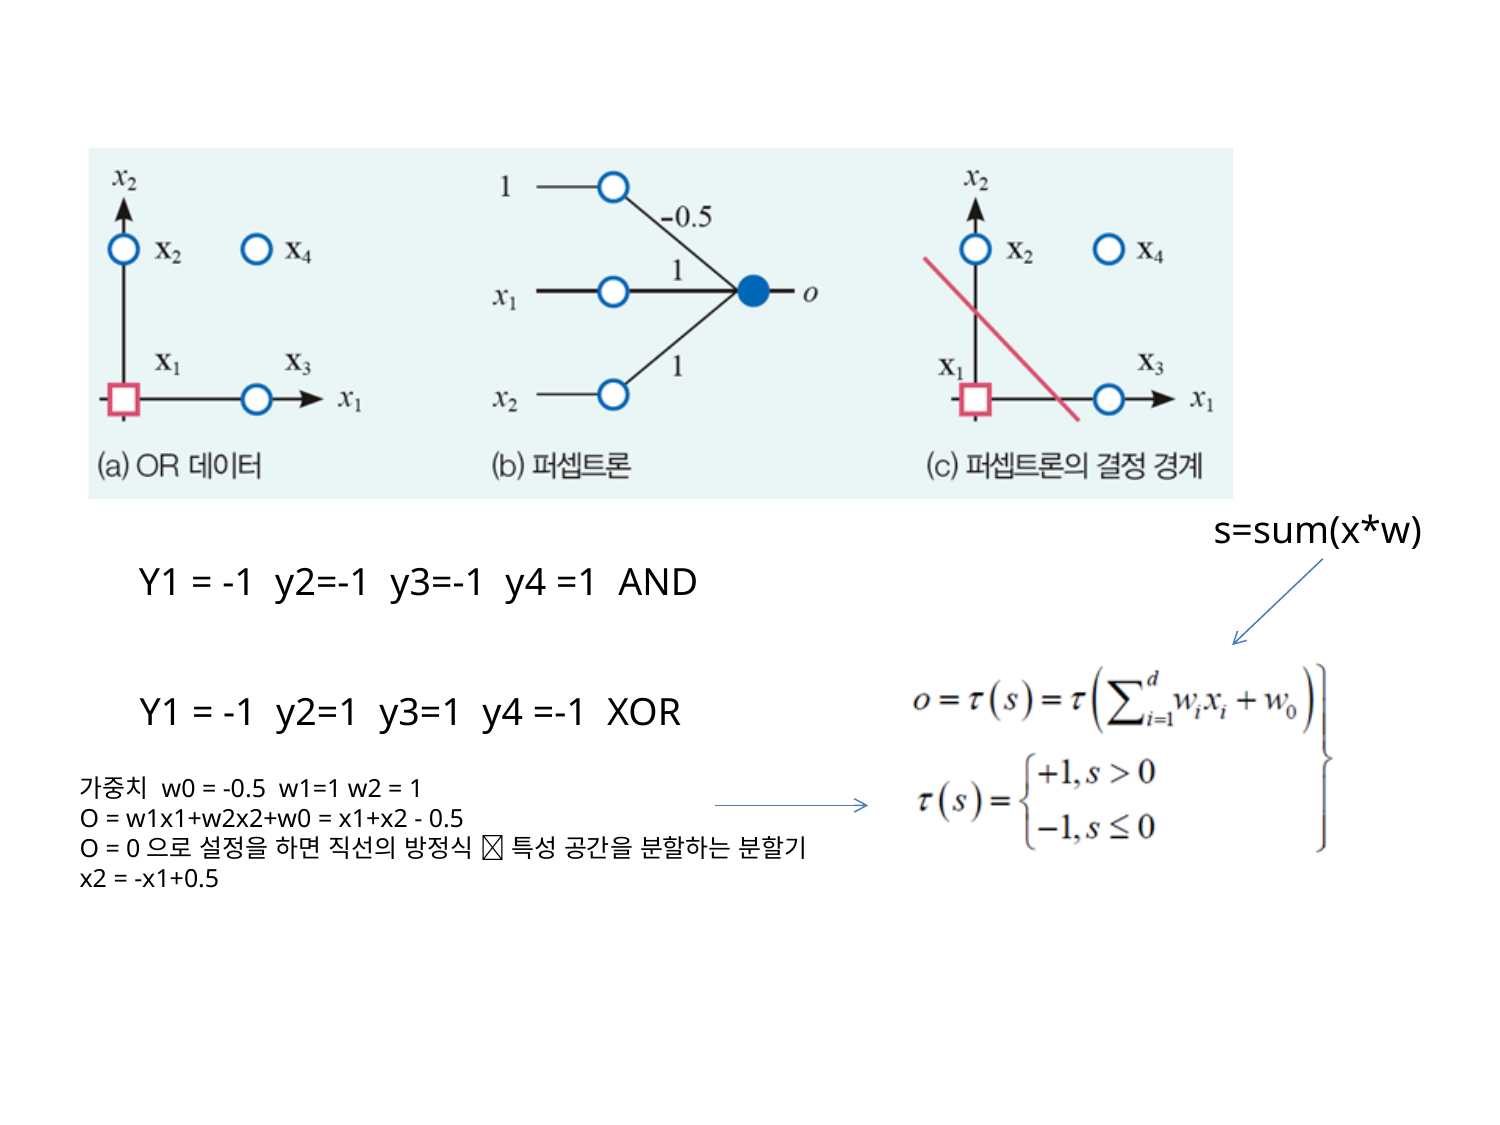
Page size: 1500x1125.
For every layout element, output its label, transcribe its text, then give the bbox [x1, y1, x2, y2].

picture [64, 148, 1233, 500]
text_box s=sum(x*w) [1198, 499, 1447, 559]
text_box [1231, 559, 1324, 646]
text_box 가중치 w0 = -0.5 w1=1 w2 = 1 O = w1x1+w2x2+w0 = x1+x2 - 0.5 O = 0으로 설정을 하면 직선의 방정식  특성 공간을 분할하는 분할기 x2 = -x1+0.5 [64, 765, 951, 930]
text_box Y1 = -1 y2=1 y3=1 y4 =-1 XOR [124, 680, 799, 741]
picture [889, 633, 1360, 895]
text_box Y1 = -1 y2=-1 y3=-1 y4 =1 AND [123, 550, 798, 611]
